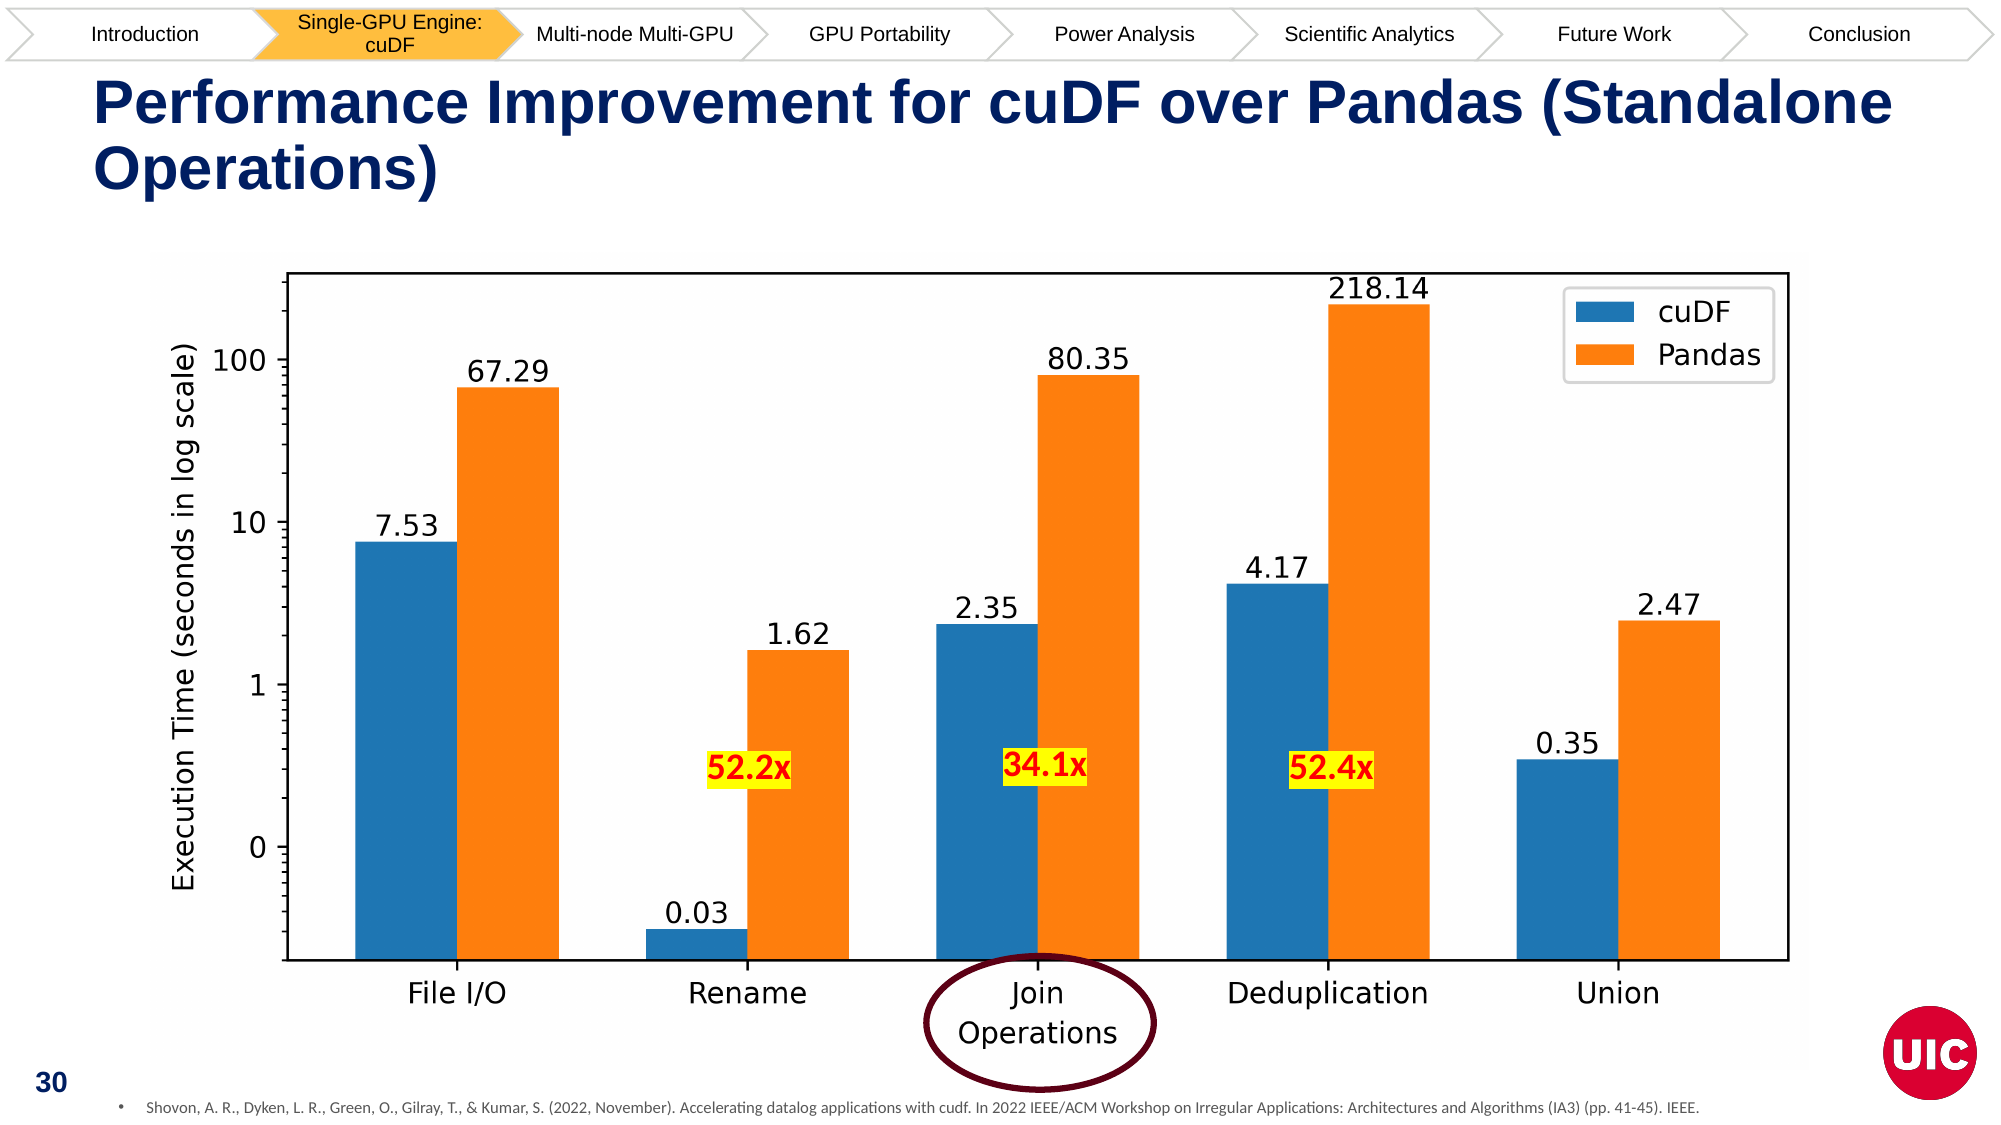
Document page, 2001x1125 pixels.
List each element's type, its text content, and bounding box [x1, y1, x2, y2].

picture [149, 252, 1809, 1071]
title Performance Improvement for cuDF over Pandas (Standalone Operations) [93, 70, 1907, 204]
text_box Shovon, A. R., Dyken, L. R., Green, O., Gilray, T., & Kumar, S. (2022, November). Accelerating datalog applications with cudf. In 2022 IEEE/ACM Workshop on Irregular Applications: Architectures and Algorithms (IA3) (pp. 41-45). IEEE. [103, 1089, 1882, 1125]
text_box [6, 8, 1994, 61]
picture [1880, 1004, 1980, 1102]
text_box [652, 731, 1428, 796]
text_box [959, 1071, 1122, 1091]
